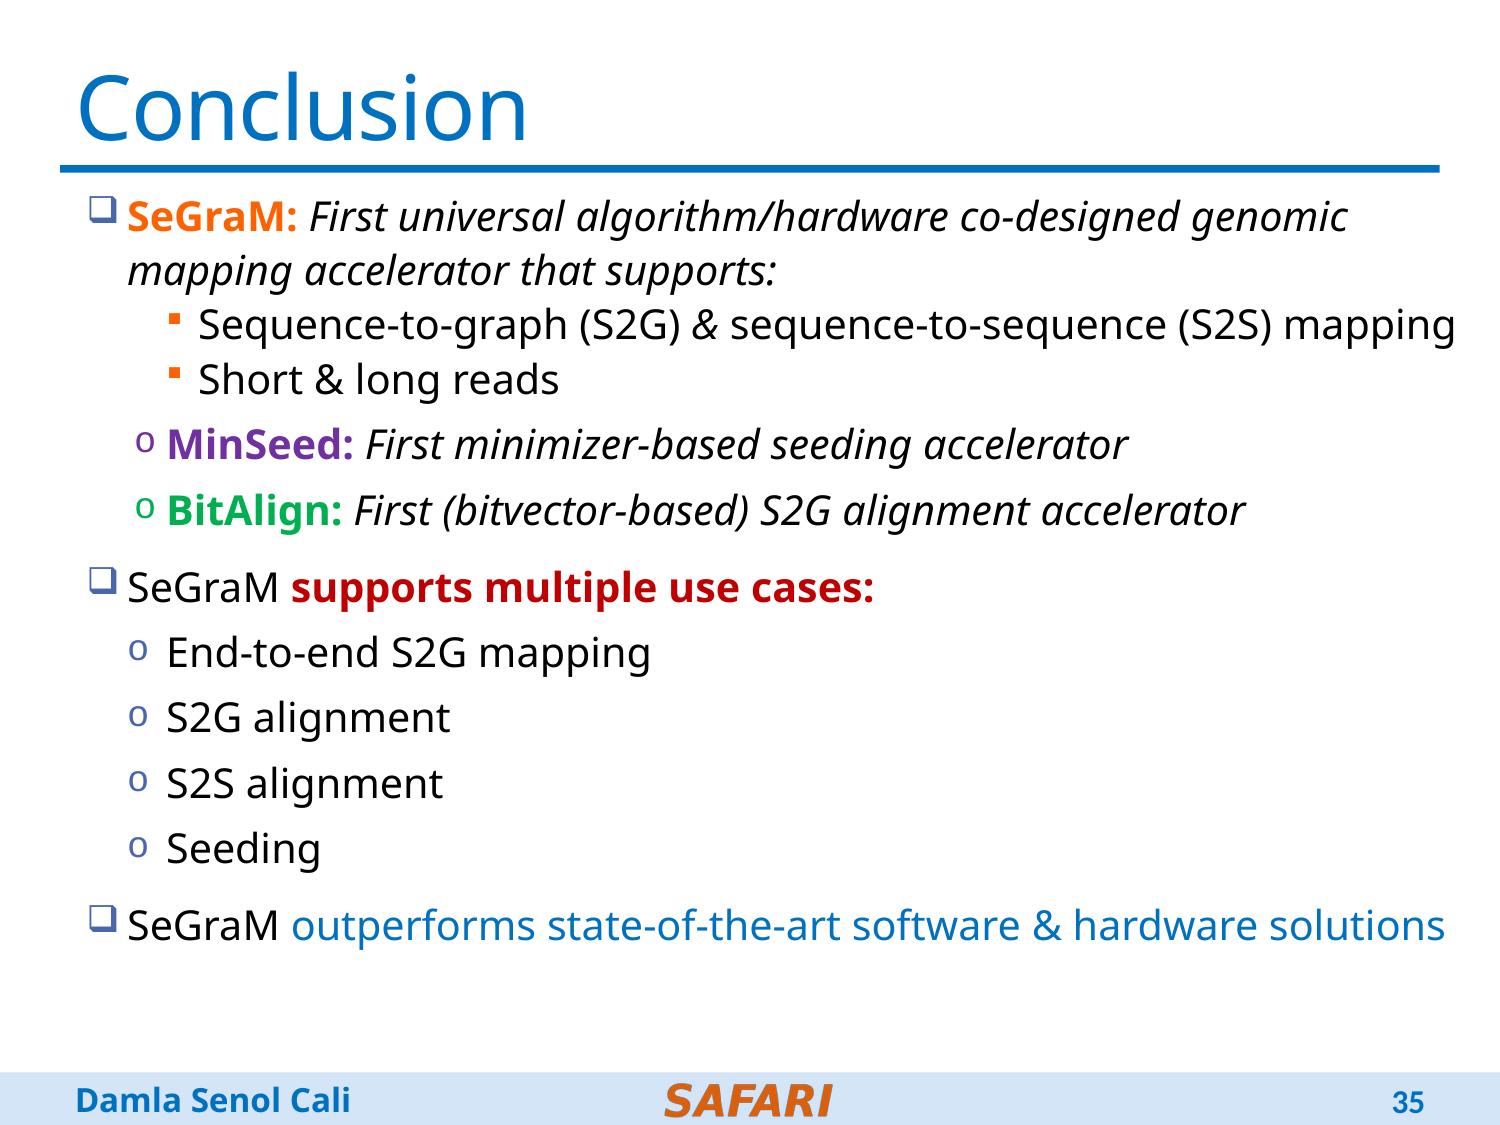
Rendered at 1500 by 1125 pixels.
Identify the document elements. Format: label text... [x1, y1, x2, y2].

slide_number 35 [1233, 1077, 1440, 1123]
picture [663, 1075, 837, 1125]
title Conclusion [60, 42, 1440, 166]
list SeGraM: First universal algorithm/hardware co-designed genomic mapping accelerator that supports: Sequence-to-graph (S2G) & sequence-to-sequence (S2S) mapping Short & long reads MinSeed: First minimizer-based seeding accelerator BitAlign: First (bitvector-based) S2G alignment accelerator SeGraM supports multiple use cases: End-to-end S2G mapping S2G alignment S2S alignment Seeding SeGraM outperforms state-of-the-art software & hardware solutions [60, 177, 1465, 1044]
